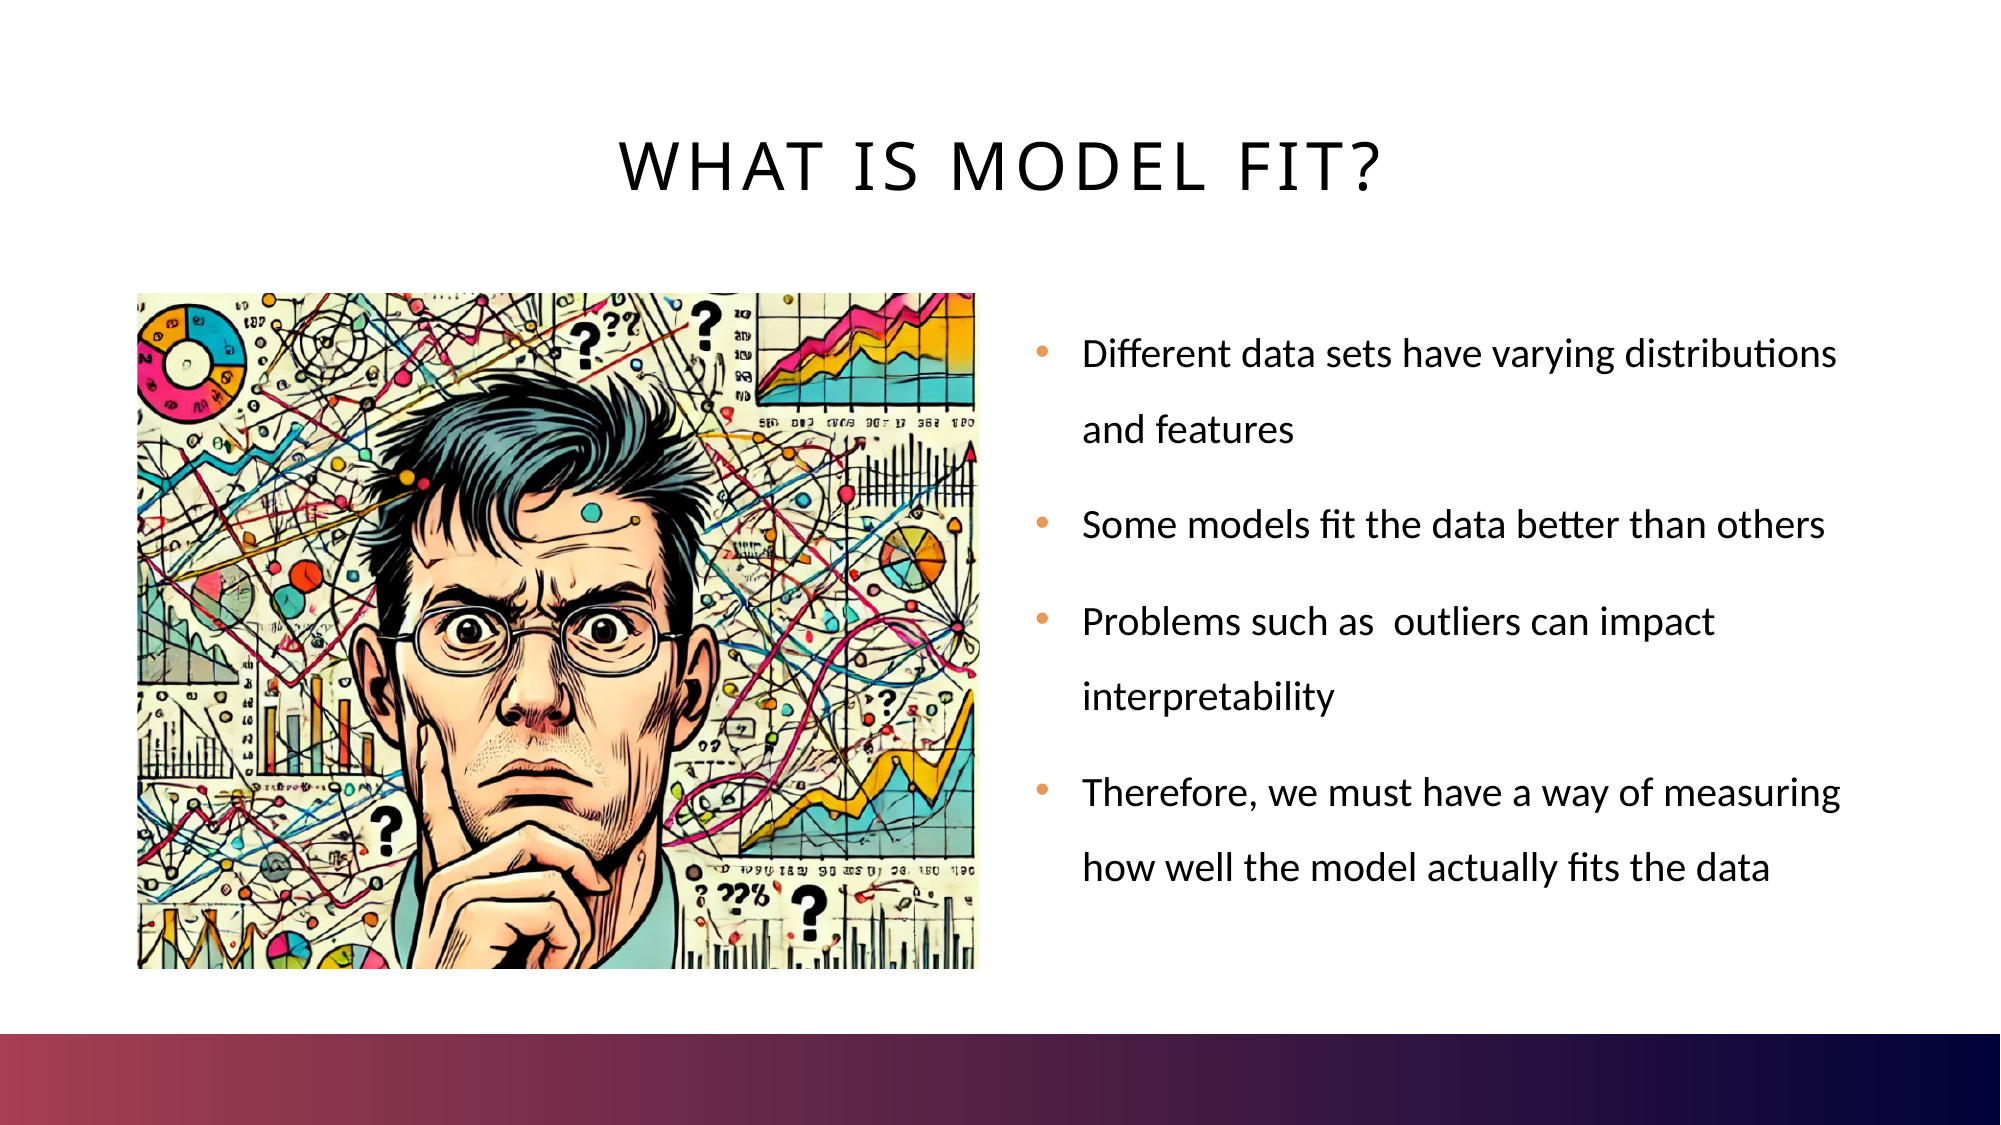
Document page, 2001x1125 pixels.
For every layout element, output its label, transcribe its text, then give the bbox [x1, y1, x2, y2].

title What is Model Fit? [137, 60, 1863, 278]
list Different data sets have varying distributions and features Some models fit the data better than others Problems such as outliers can impact interpretability Therefore, we must have a way of measuring how well the model actually fits the data [1020, 293, 1863, 969]
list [136, 293, 981, 969]
